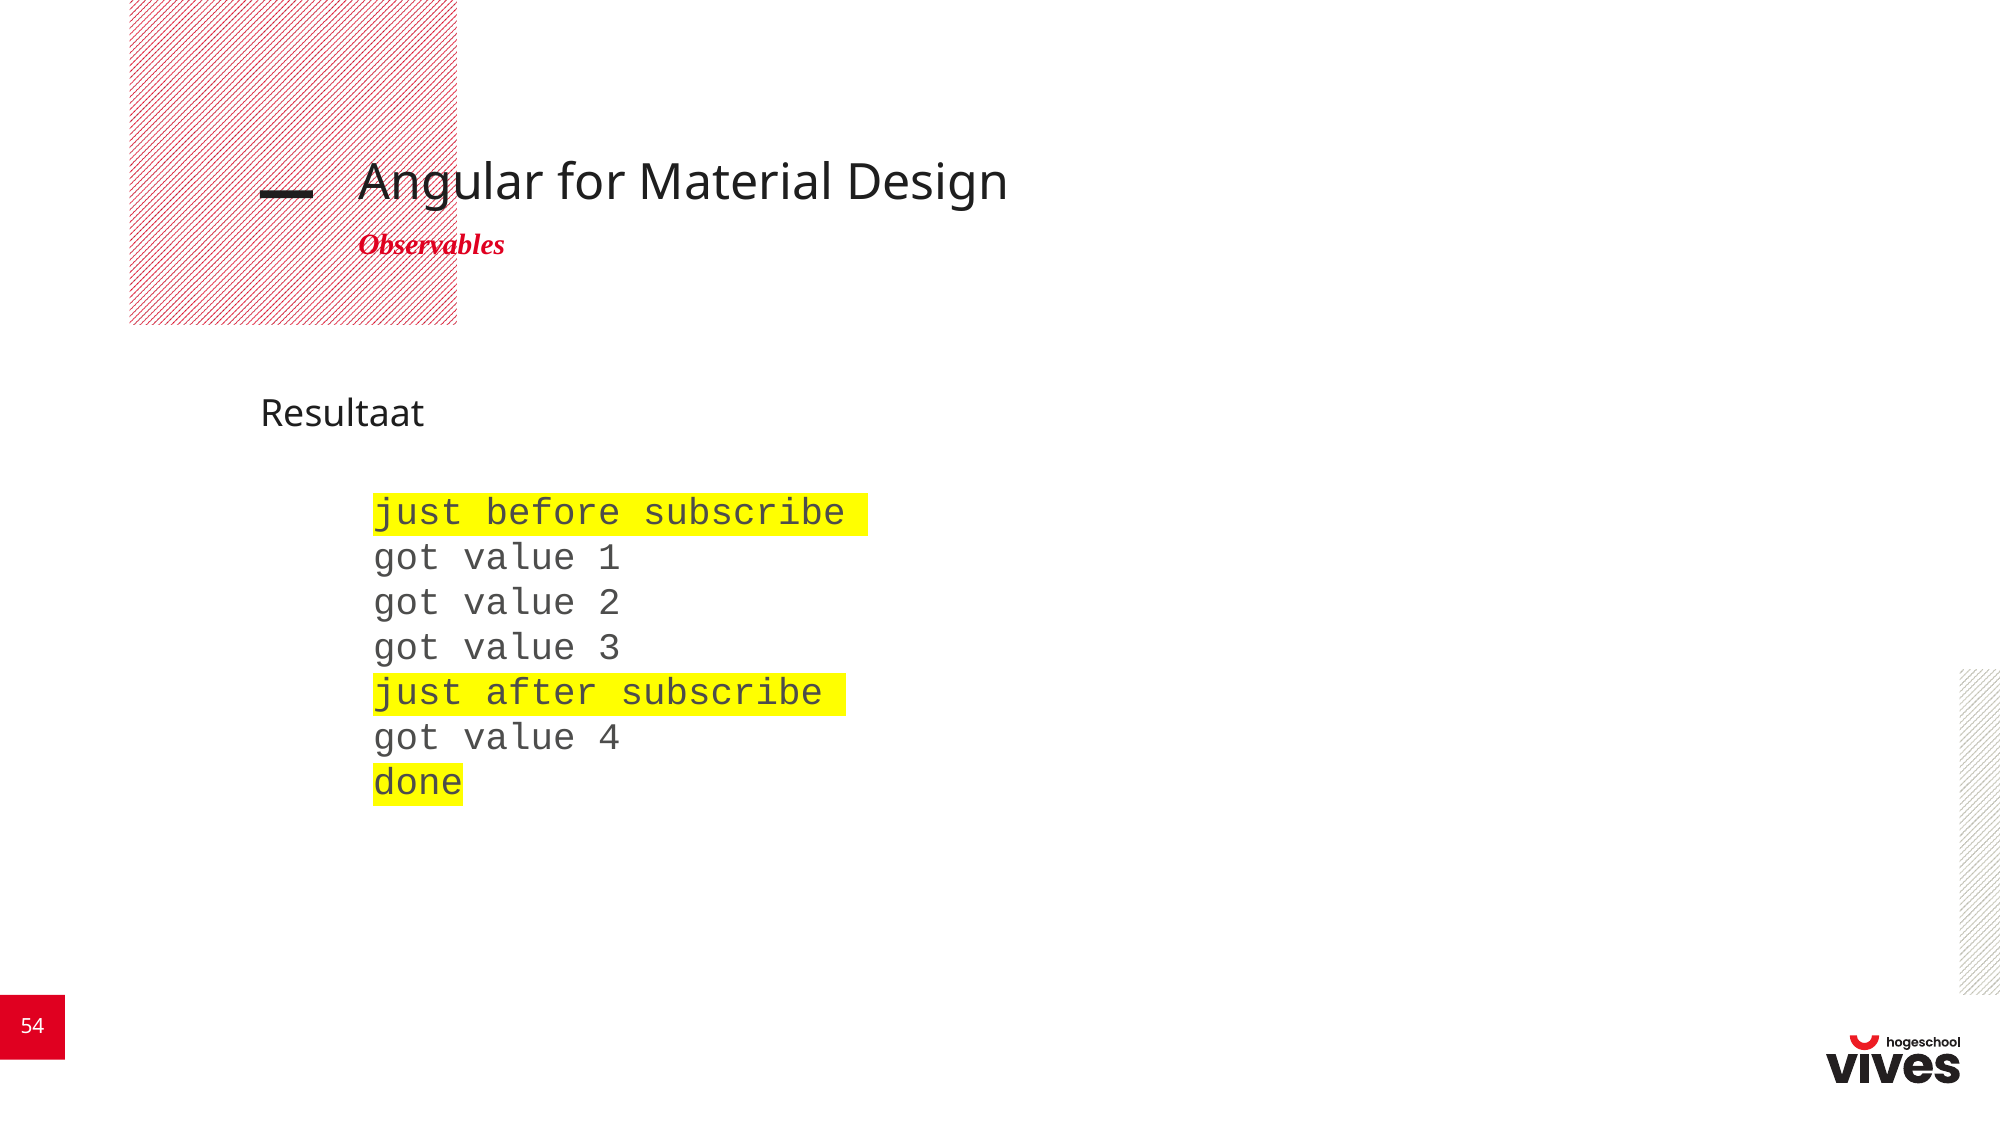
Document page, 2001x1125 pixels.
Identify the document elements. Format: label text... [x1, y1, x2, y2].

picture [129, 0, 457, 325]
picture [1959, 669, 2000, 995]
list Resultaat [259, 388, 1863, 995]
title Angular for Material Design [358, 138, 1863, 217]
list Observables [358, 217, 1863, 268]
text_box just before subscribe got value 1 got value 2 got value 3 just after subscribe got value 4 done [358, 479, 1109, 810]
